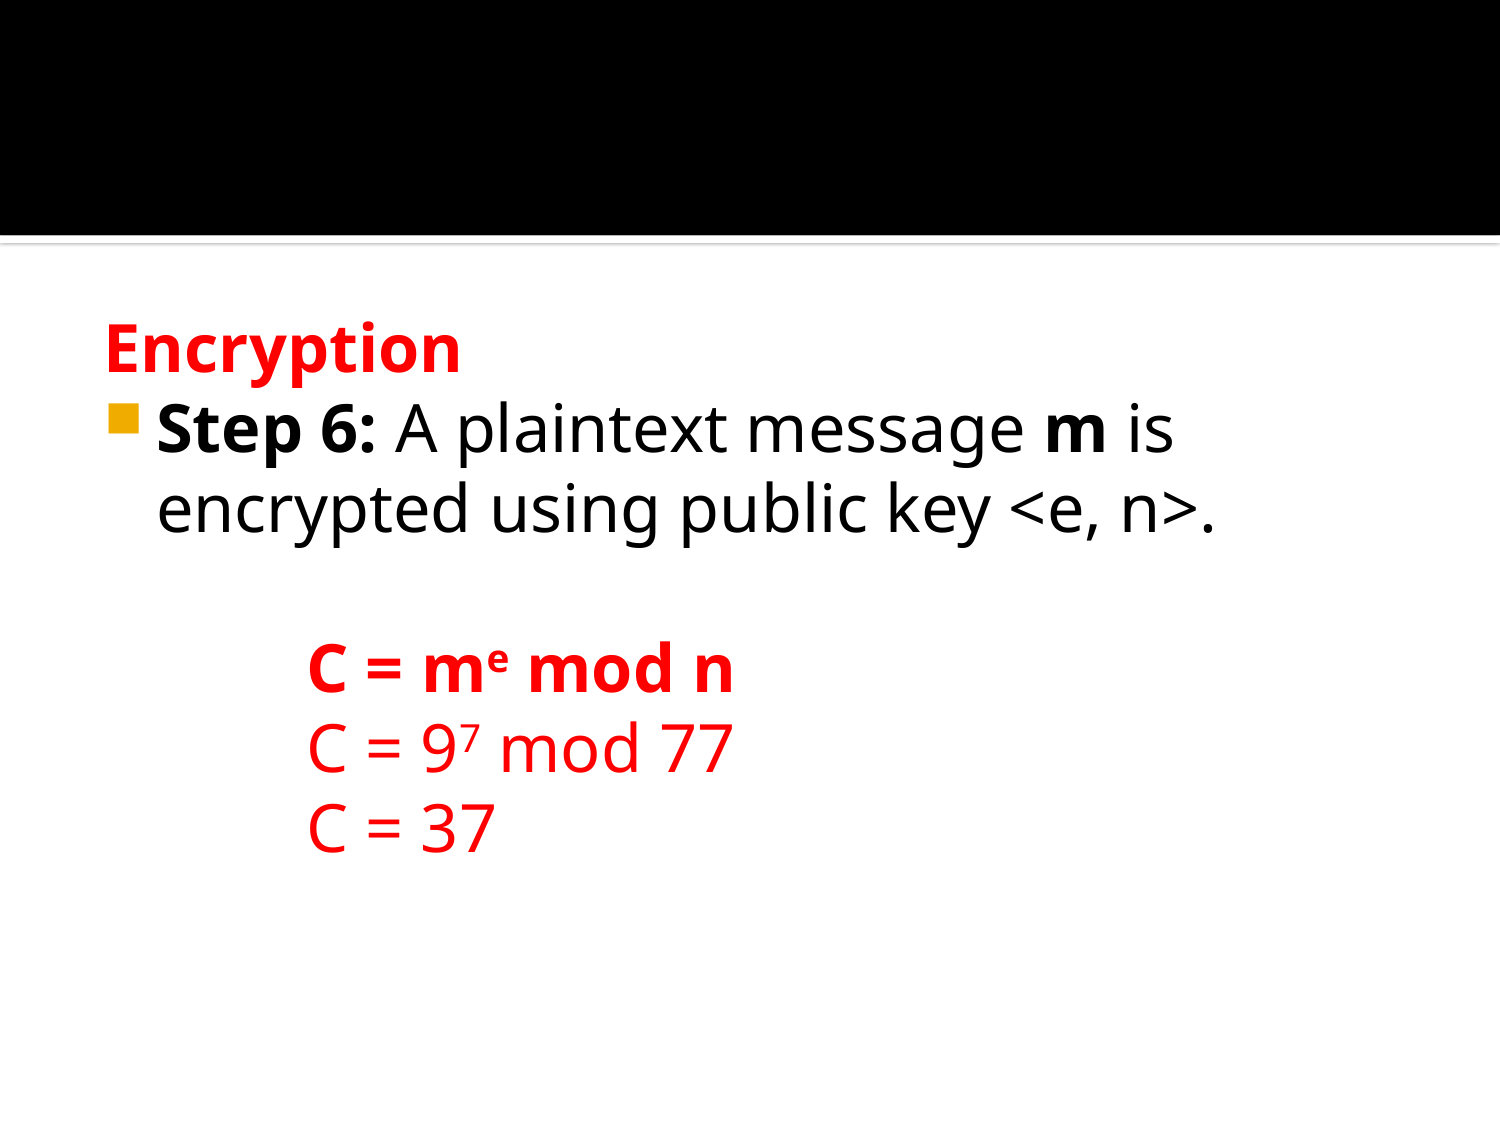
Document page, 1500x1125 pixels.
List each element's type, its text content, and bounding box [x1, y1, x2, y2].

list Encryption Step 6: A plaintext message m is encrypted using public key <e, n>. C = me mod n C = 97 mod 77 C = 37 [75, 291, 1425, 1050]
